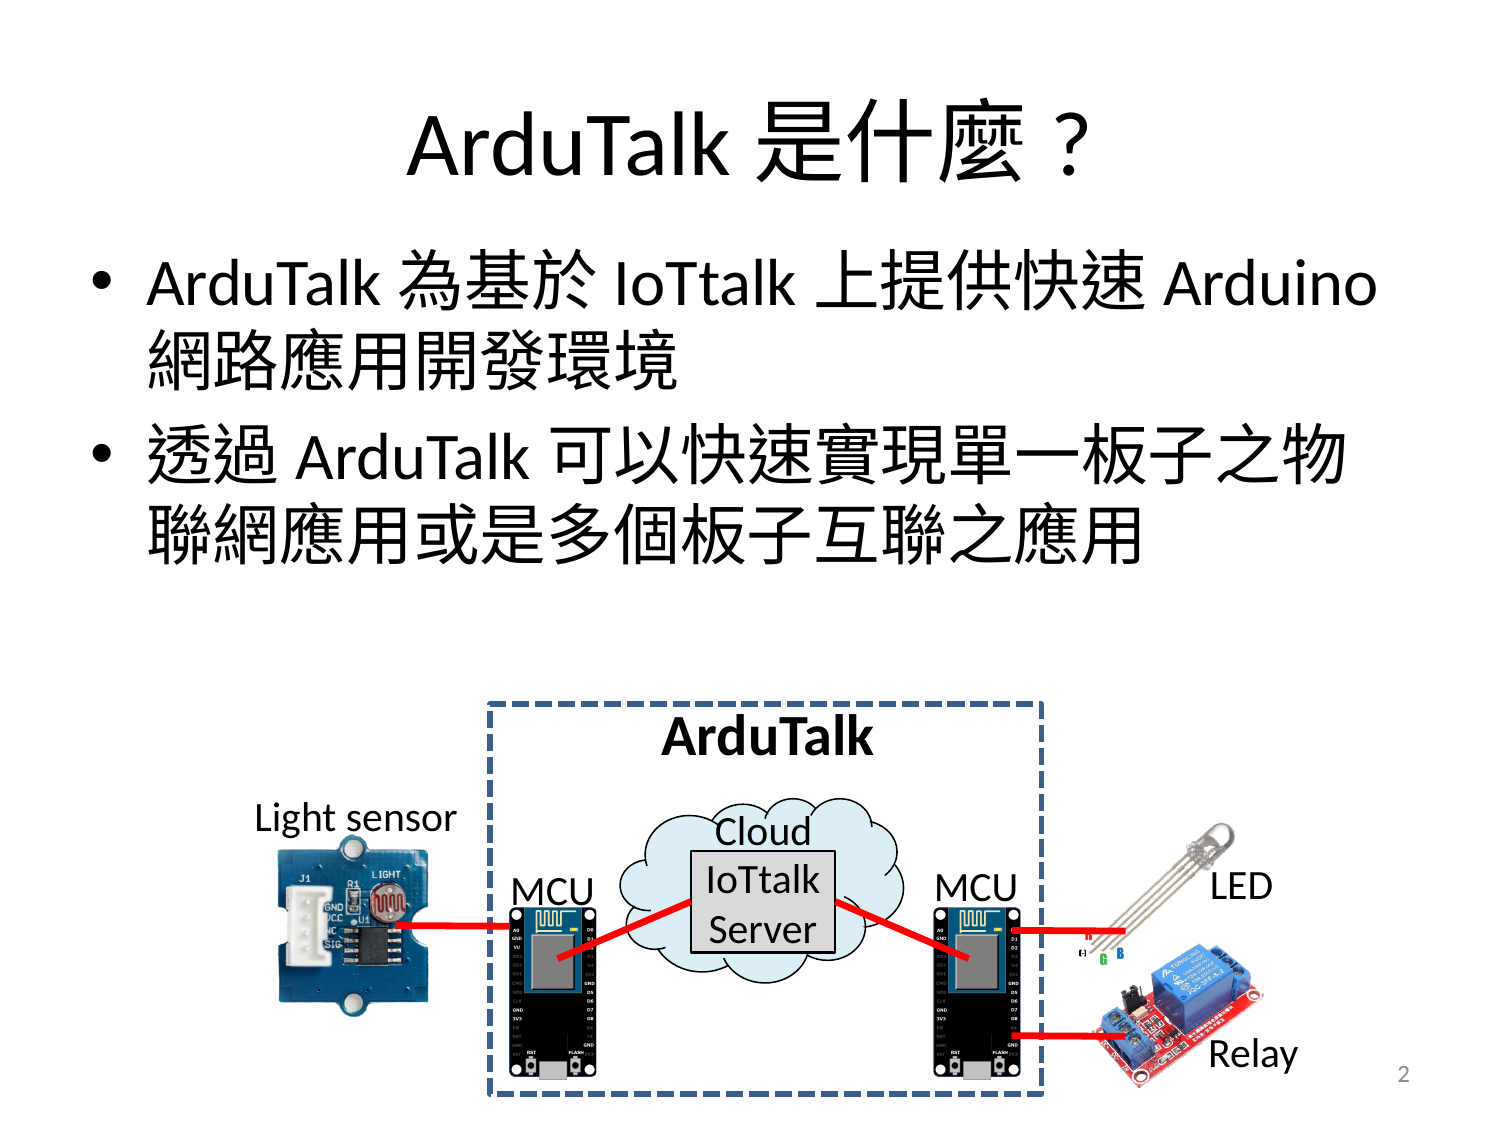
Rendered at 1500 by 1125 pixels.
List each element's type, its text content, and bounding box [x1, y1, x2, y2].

text_box [620, 815, 693, 899]
text_box MCU [508, 862, 597, 906]
slide_number 2 [1074, 1042, 1425, 1103]
text_box Light sensor [232, 788, 480, 836]
picture [532, 935, 574, 989]
text_box Relay [1269, 1024, 1307, 1072]
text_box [835, 901, 969, 960]
text_box LED [1238, 856, 1286, 904]
list ArduTalk為基於IoTtalk上提供快速Arduino網路應用開發環境 透過ArduTalk可以快速實現單一板子之物聯網應用或是多個板子互聯之應用 [75, 231, 1425, 1012]
picture [1079, 821, 1264, 1088]
picture [508, 907, 597, 1081]
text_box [557, 901, 692, 960]
picture [933, 907, 1021, 1081]
text_box ArduTalk [646, 689, 890, 774]
title ArduTalk是什麼? [75, 45, 1425, 231]
picture [540, 911, 545, 926]
text_box MCU [931, 857, 1021, 906]
picture [972, 911, 977, 926]
text_box IoTtalk Server [689, 849, 837, 954]
picture [548, 911, 553, 926]
text_box [488, 702, 1044, 927]
text_box [679, 954, 831, 983]
text_box Cloud [693, 797, 835, 860]
picture [956, 935, 998, 989]
picture [277, 833, 430, 1018]
text_box [835, 798, 904, 899]
text_box [488, 935, 1044, 1096]
